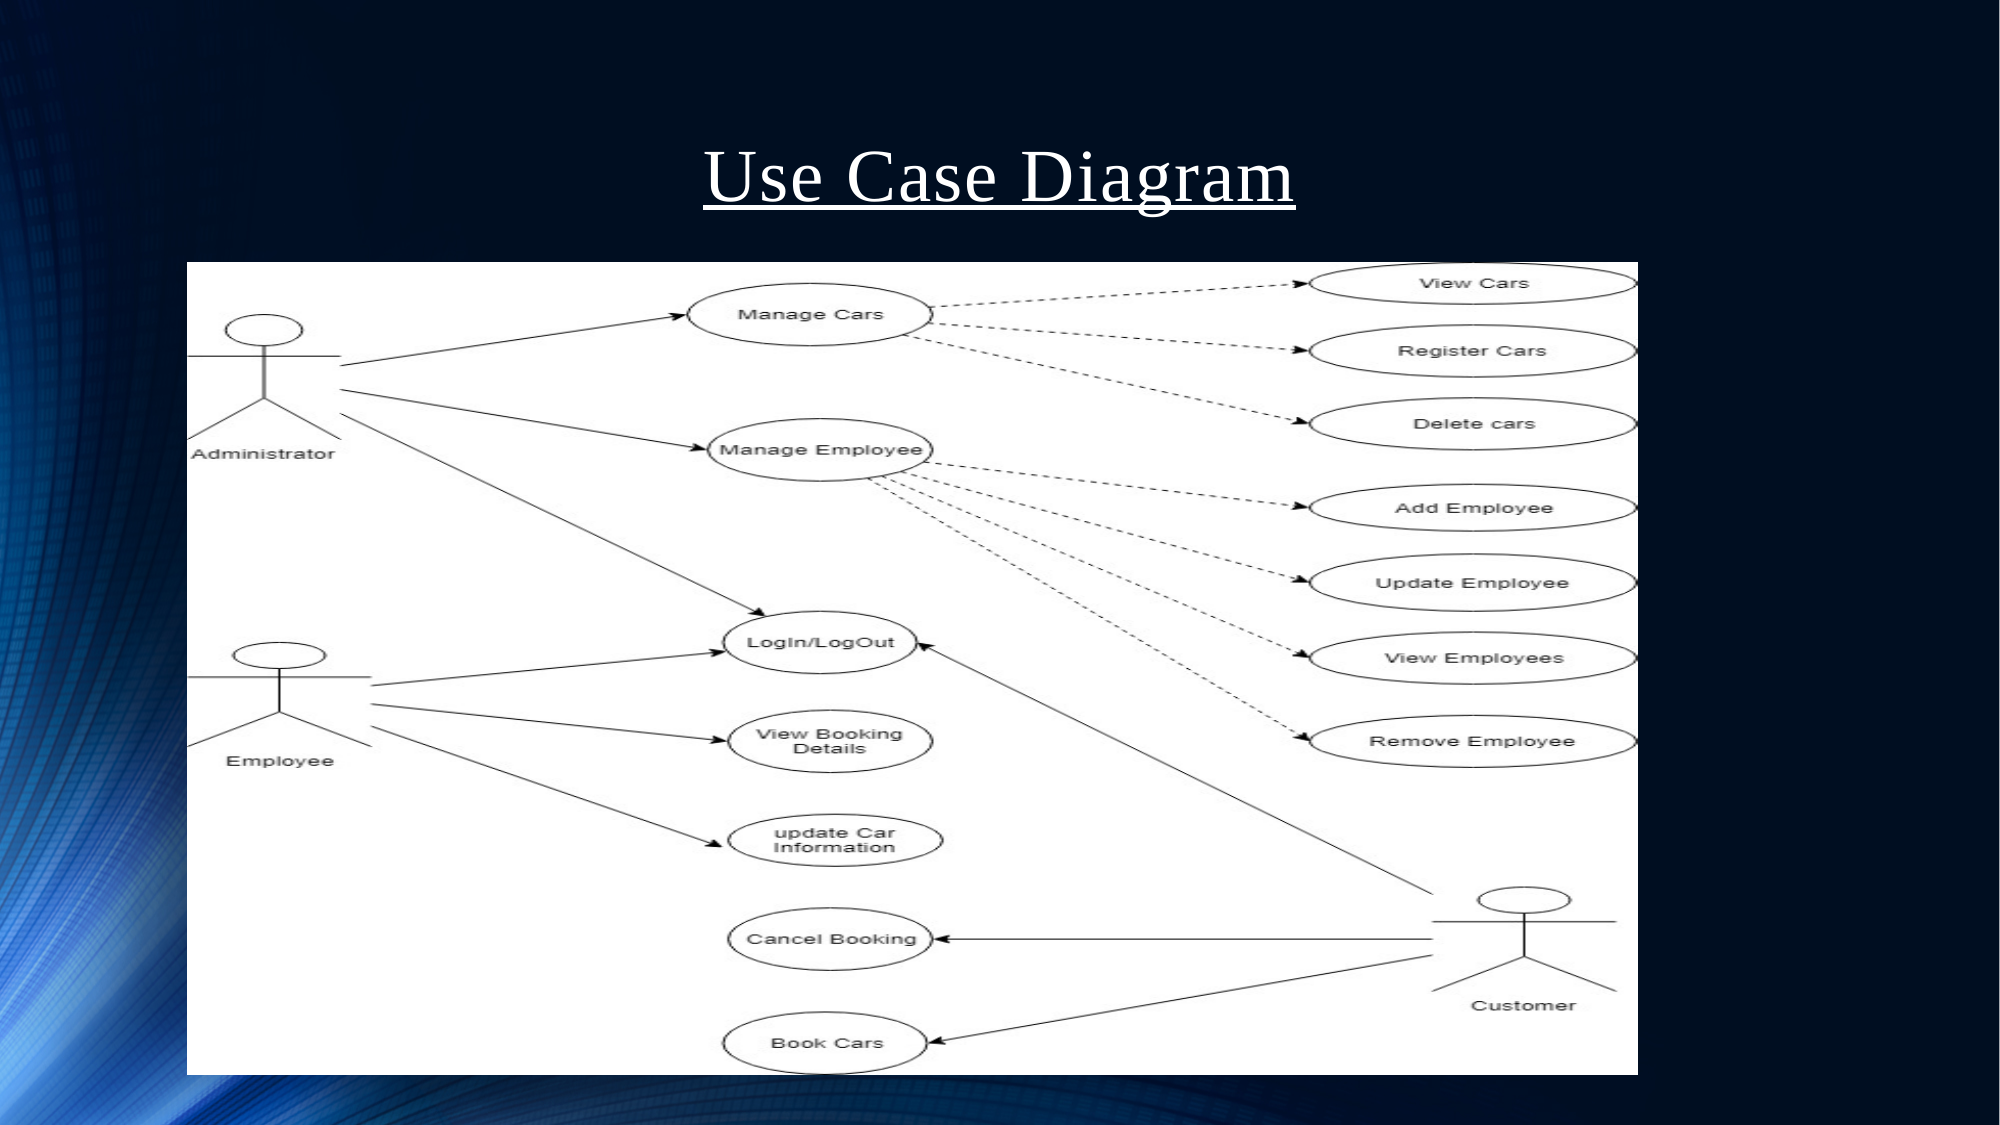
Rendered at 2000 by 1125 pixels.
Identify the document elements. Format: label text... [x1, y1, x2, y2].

title Use Case Diagram [249, 0, 1750, 225]
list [187, 262, 1638, 1075]
picture [0, 0, 2000, 1125]
